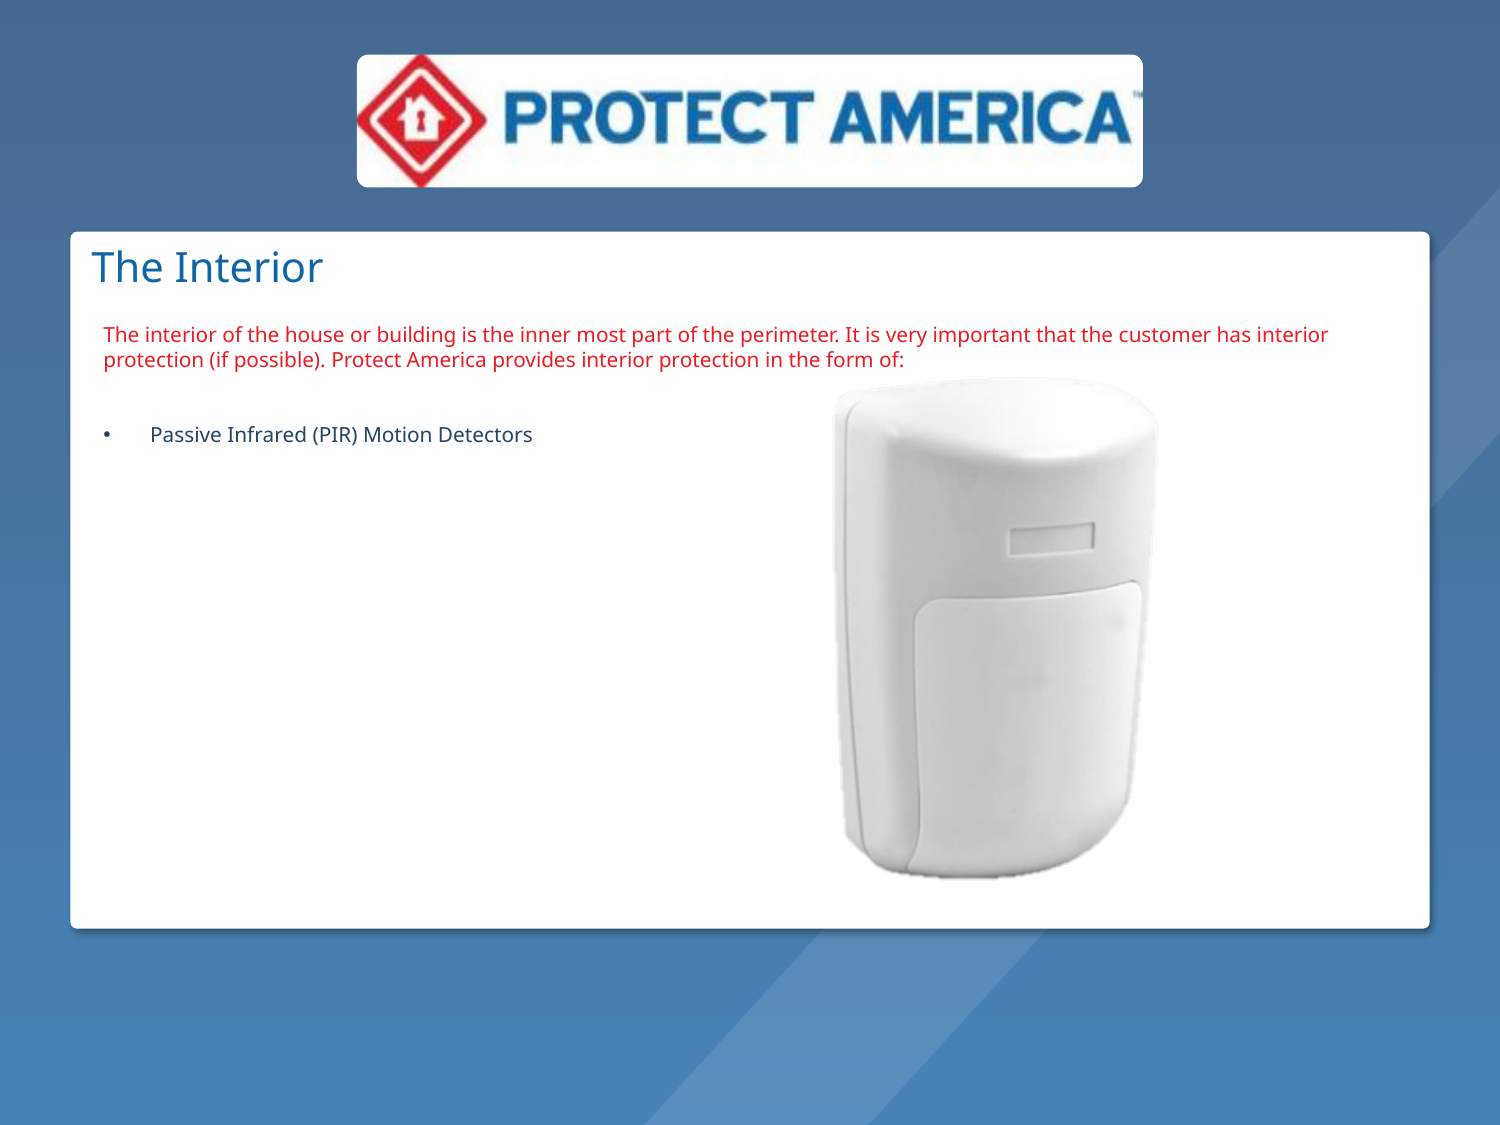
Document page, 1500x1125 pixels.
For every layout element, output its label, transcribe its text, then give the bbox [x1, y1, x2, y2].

picture [356, 54, 1143, 188]
picture [740, 314, 1204, 954]
text_box The interior of the house or building is the inner most part of the perimeter. It is very important that the customer has interior protection (if possible). Protect America provides interior protection in the form of: Passive Infrared (PIR) Motion Detectors [1205, 314, 1394, 455]
text_box The interior of the house or building is the inner most part of the perimeter. It is very important that the customer has interior protection (if possible). Protect America provides interior protection in the form of: Passive Infrared (PIR) Motion Detectors [88, 314, 738, 455]
text_box The Interior [76, 243, 1328, 310]
